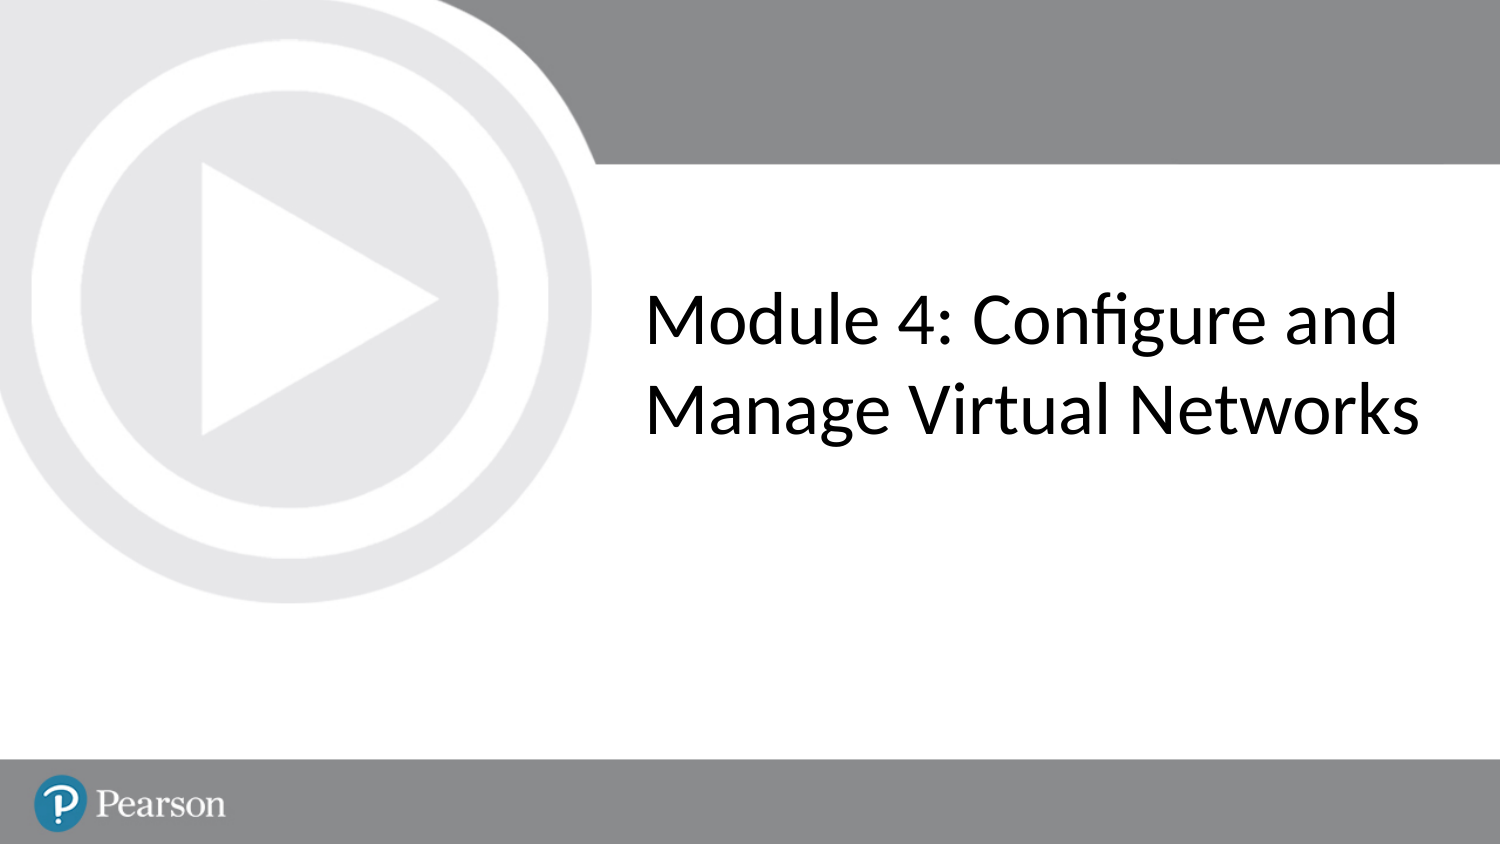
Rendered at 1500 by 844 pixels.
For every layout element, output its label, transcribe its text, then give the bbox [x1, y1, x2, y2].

title Module 4: Configure and Manage Virtual Networks [629, 262, 1446, 443]
picture [0, 0, 1500, 844]
